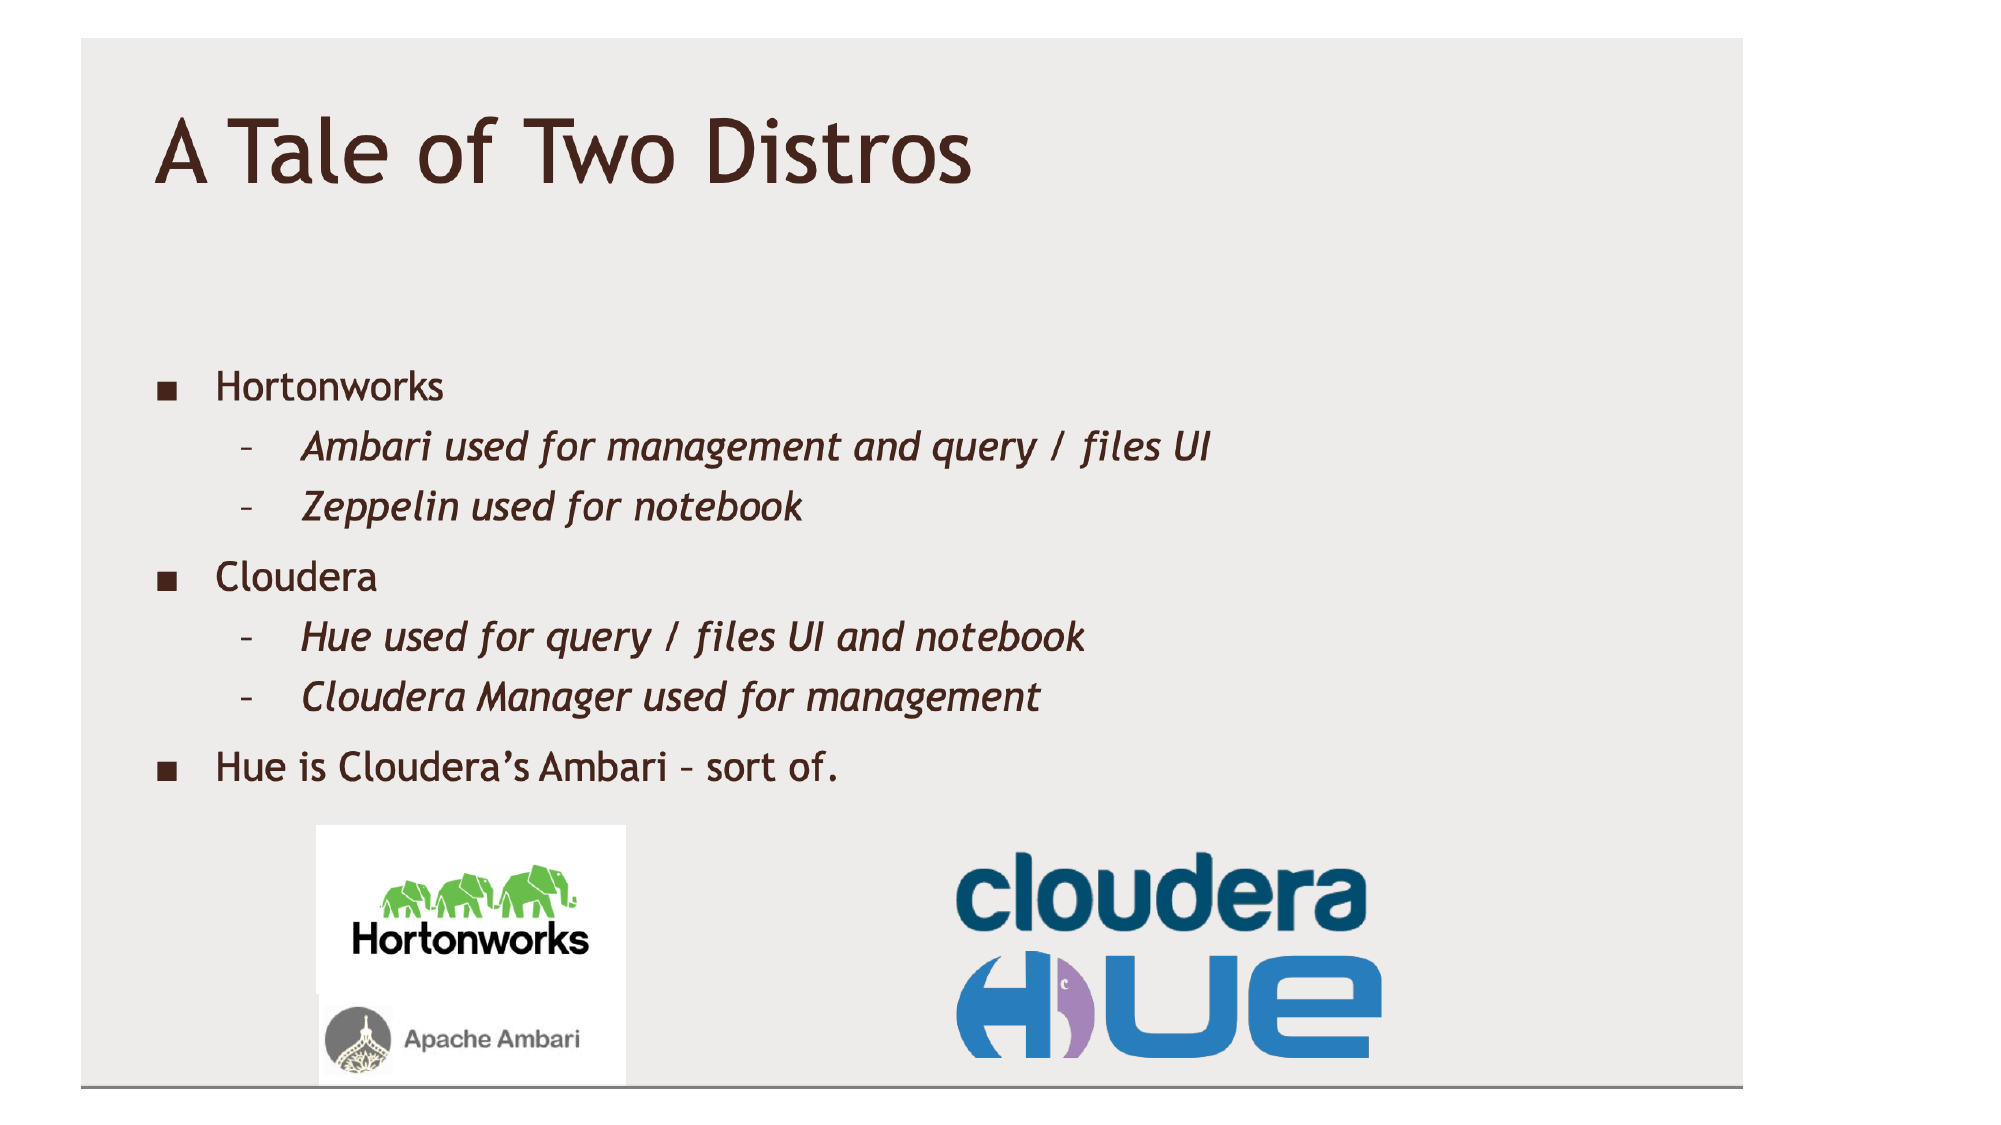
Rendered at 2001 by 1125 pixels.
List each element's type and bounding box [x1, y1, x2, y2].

list [81, 38, 1744, 1089]
